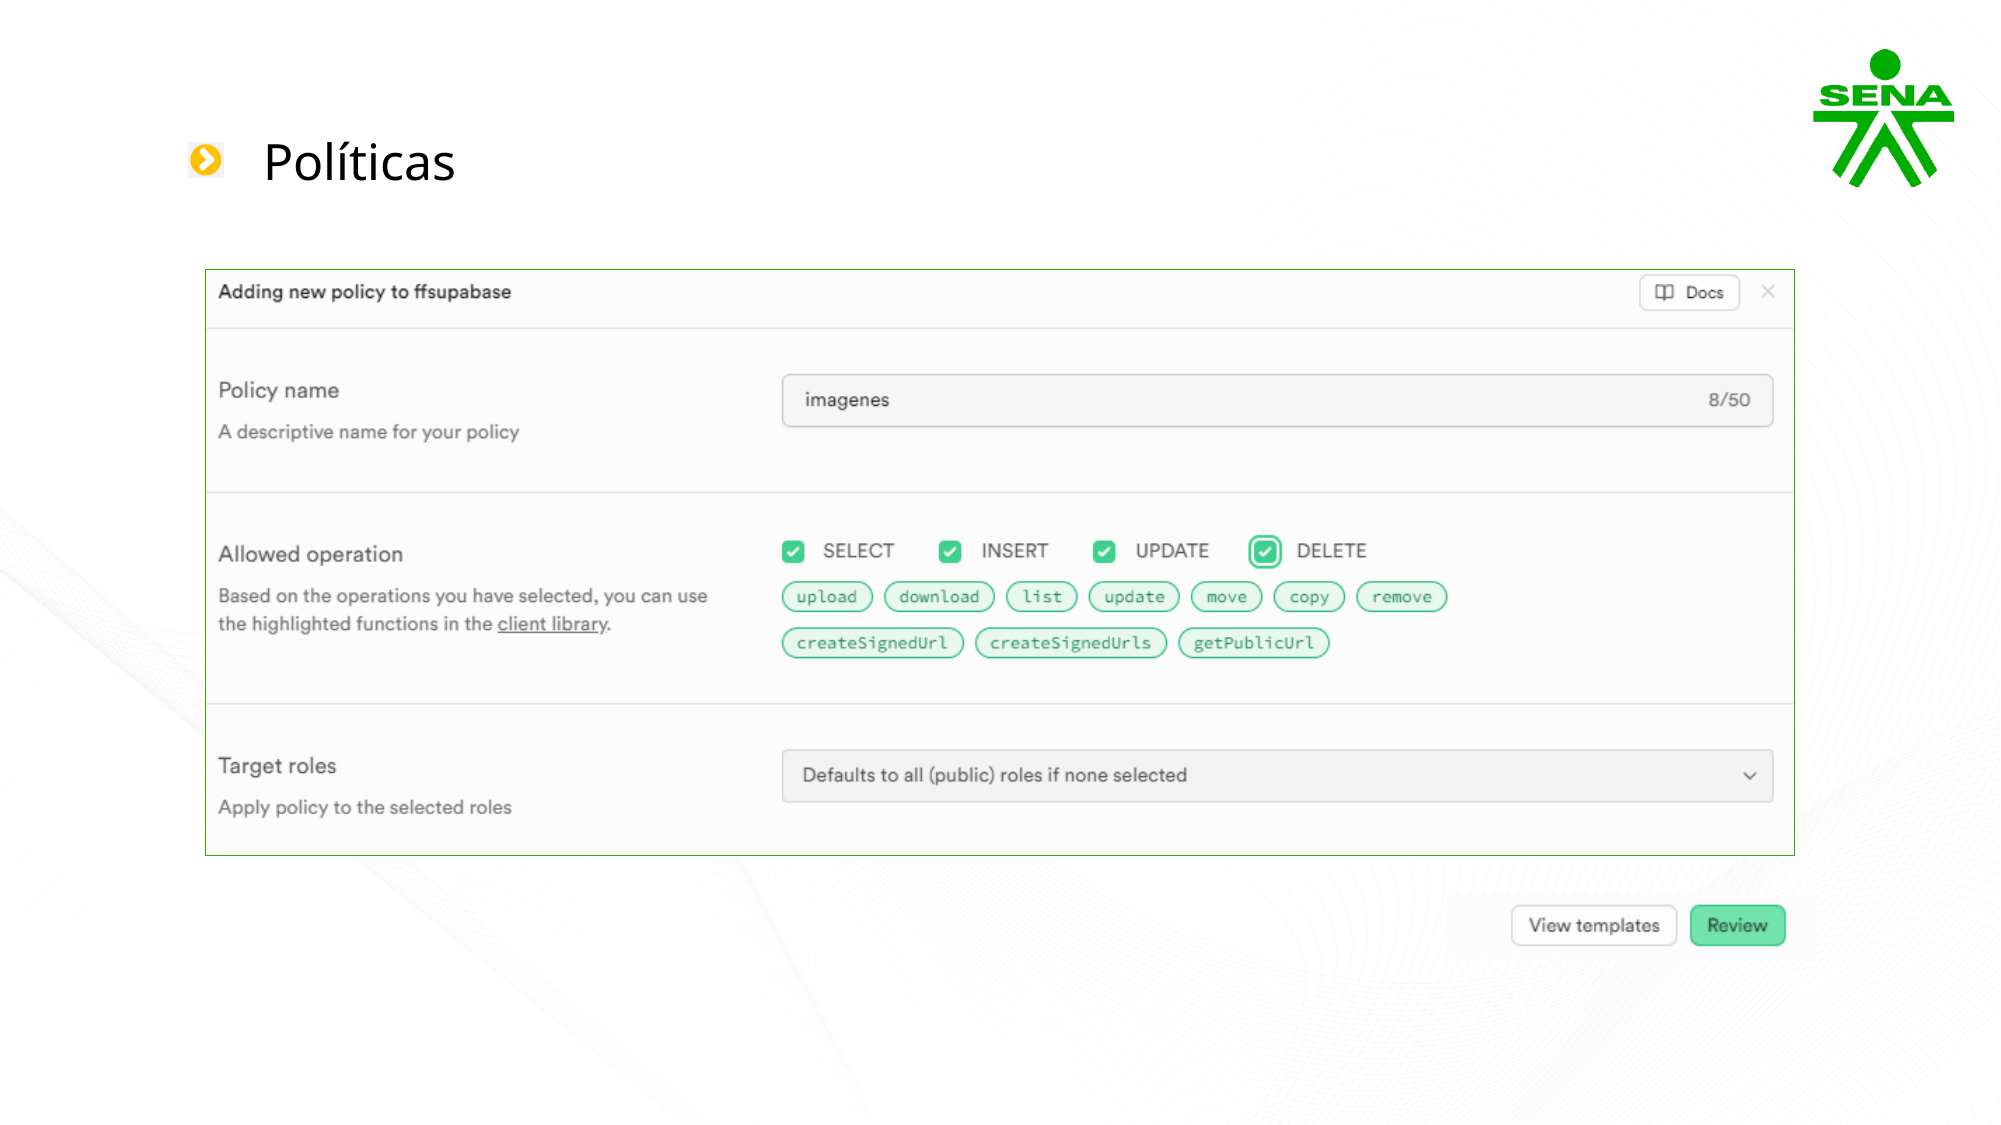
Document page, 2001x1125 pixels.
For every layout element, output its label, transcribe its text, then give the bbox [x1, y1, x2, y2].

picture [0, 0, 2000, 1125]
text_box Políticas [173, 123, 1842, 198]
